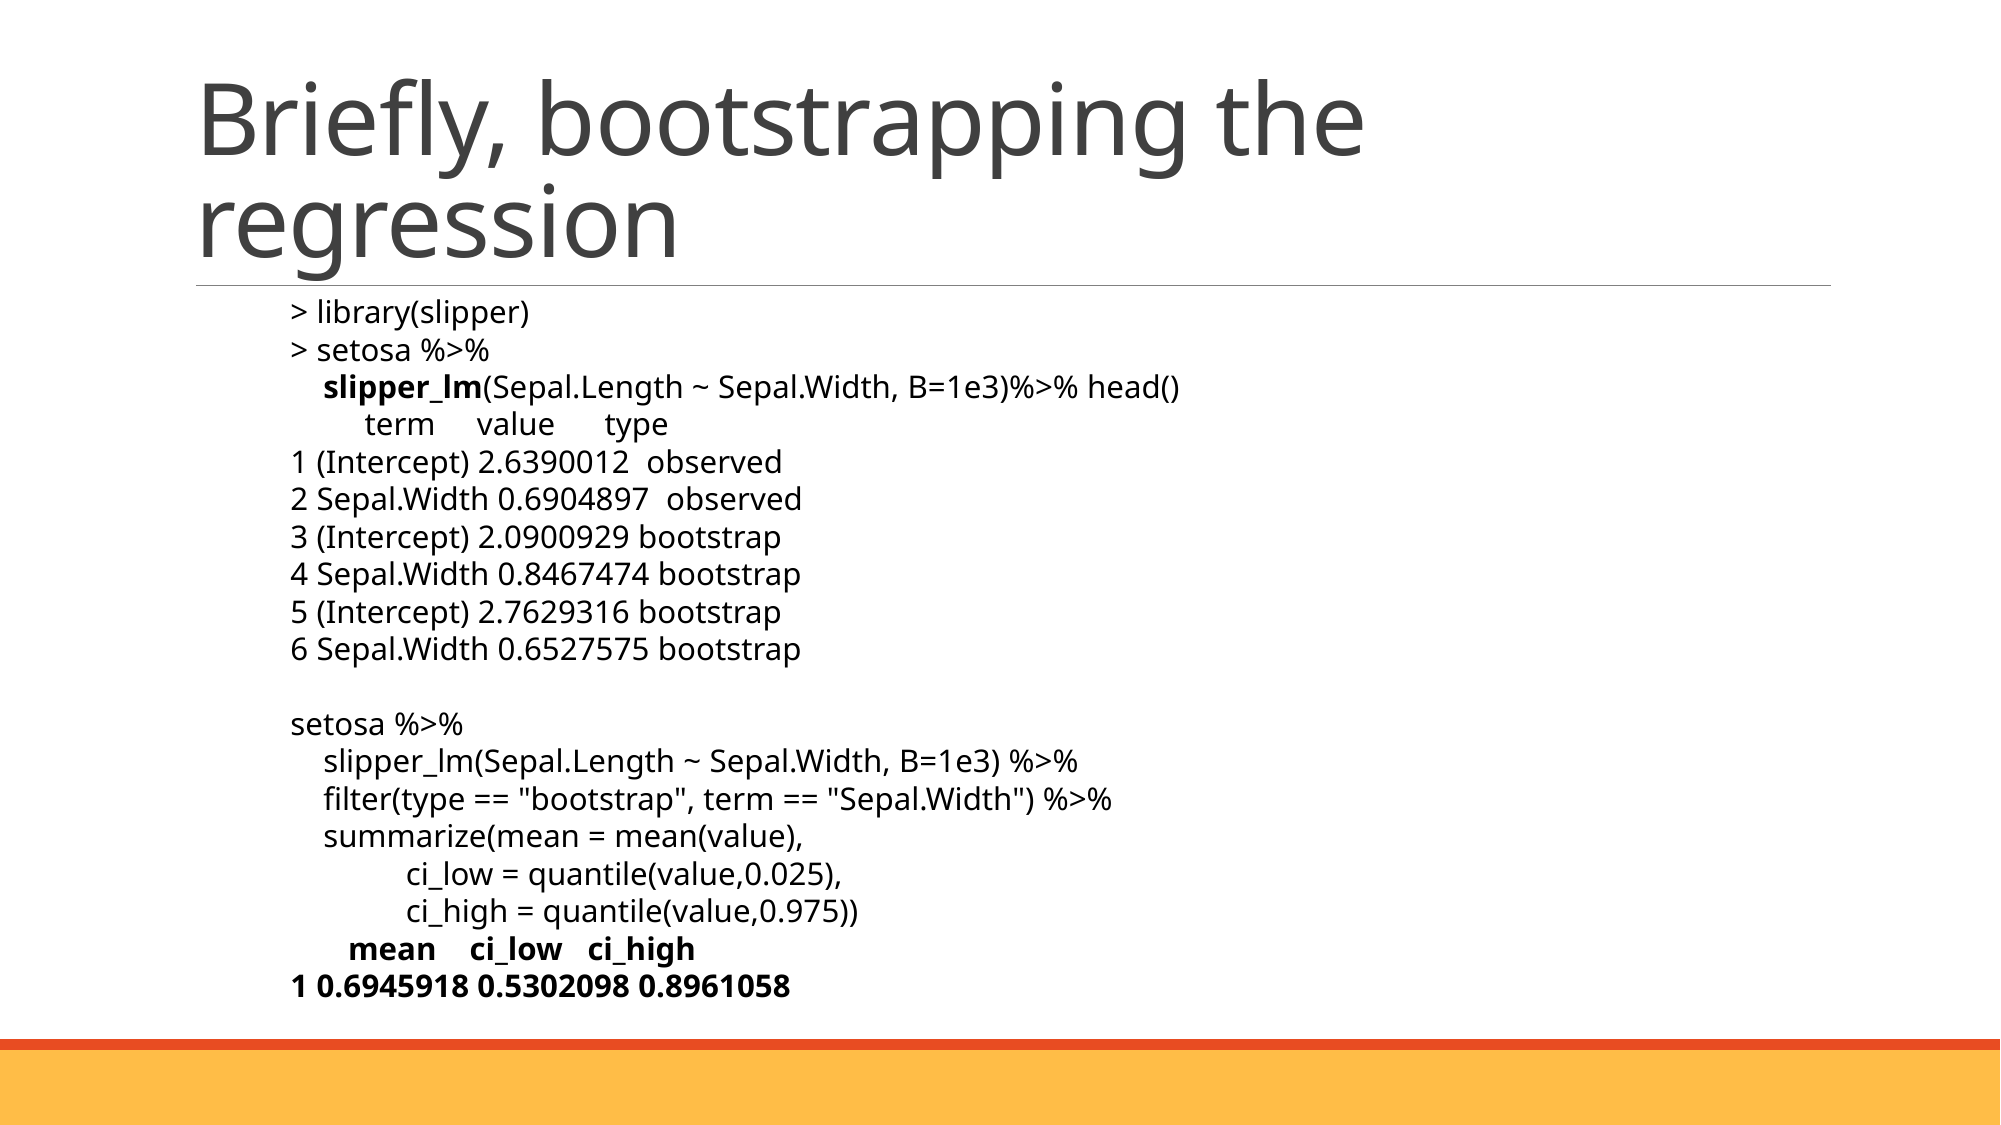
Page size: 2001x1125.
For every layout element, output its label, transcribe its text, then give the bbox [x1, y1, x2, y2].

text_box > library(slipper) > setosa %>% slipper_lm(Sepal.Length ~ Sepal.Width, B=1e3)%>% head() term value type 1 (Intercept) 2.6390012 observed 2 Sepal.Width 0.6904897 observed 3 (Intercept) 2.0900929 bootstrap 4 Sepal.Width 0.8467474 bootstrap 5 (Intercept) 2.7629316 bootstrap 6 Sepal.Width 0.6527575 bootstrap setosa %>% slipper_lm(Sepal.Length ~ Sepal.Width, B=1e3) %>% filter(type == "bootstrap", term == "Sepal.Width") %>% summarize(mean = mean(value), ci_low = quantile(value,0.025), ci_high = quantile(value,0.975)) mean ci_low ci_high 1 0.6945918 0.5302098 0.8961058 [275, 284, 1628, 1125]
title Briefly, bootstrapping the regression [180, 47, 1830, 285]
